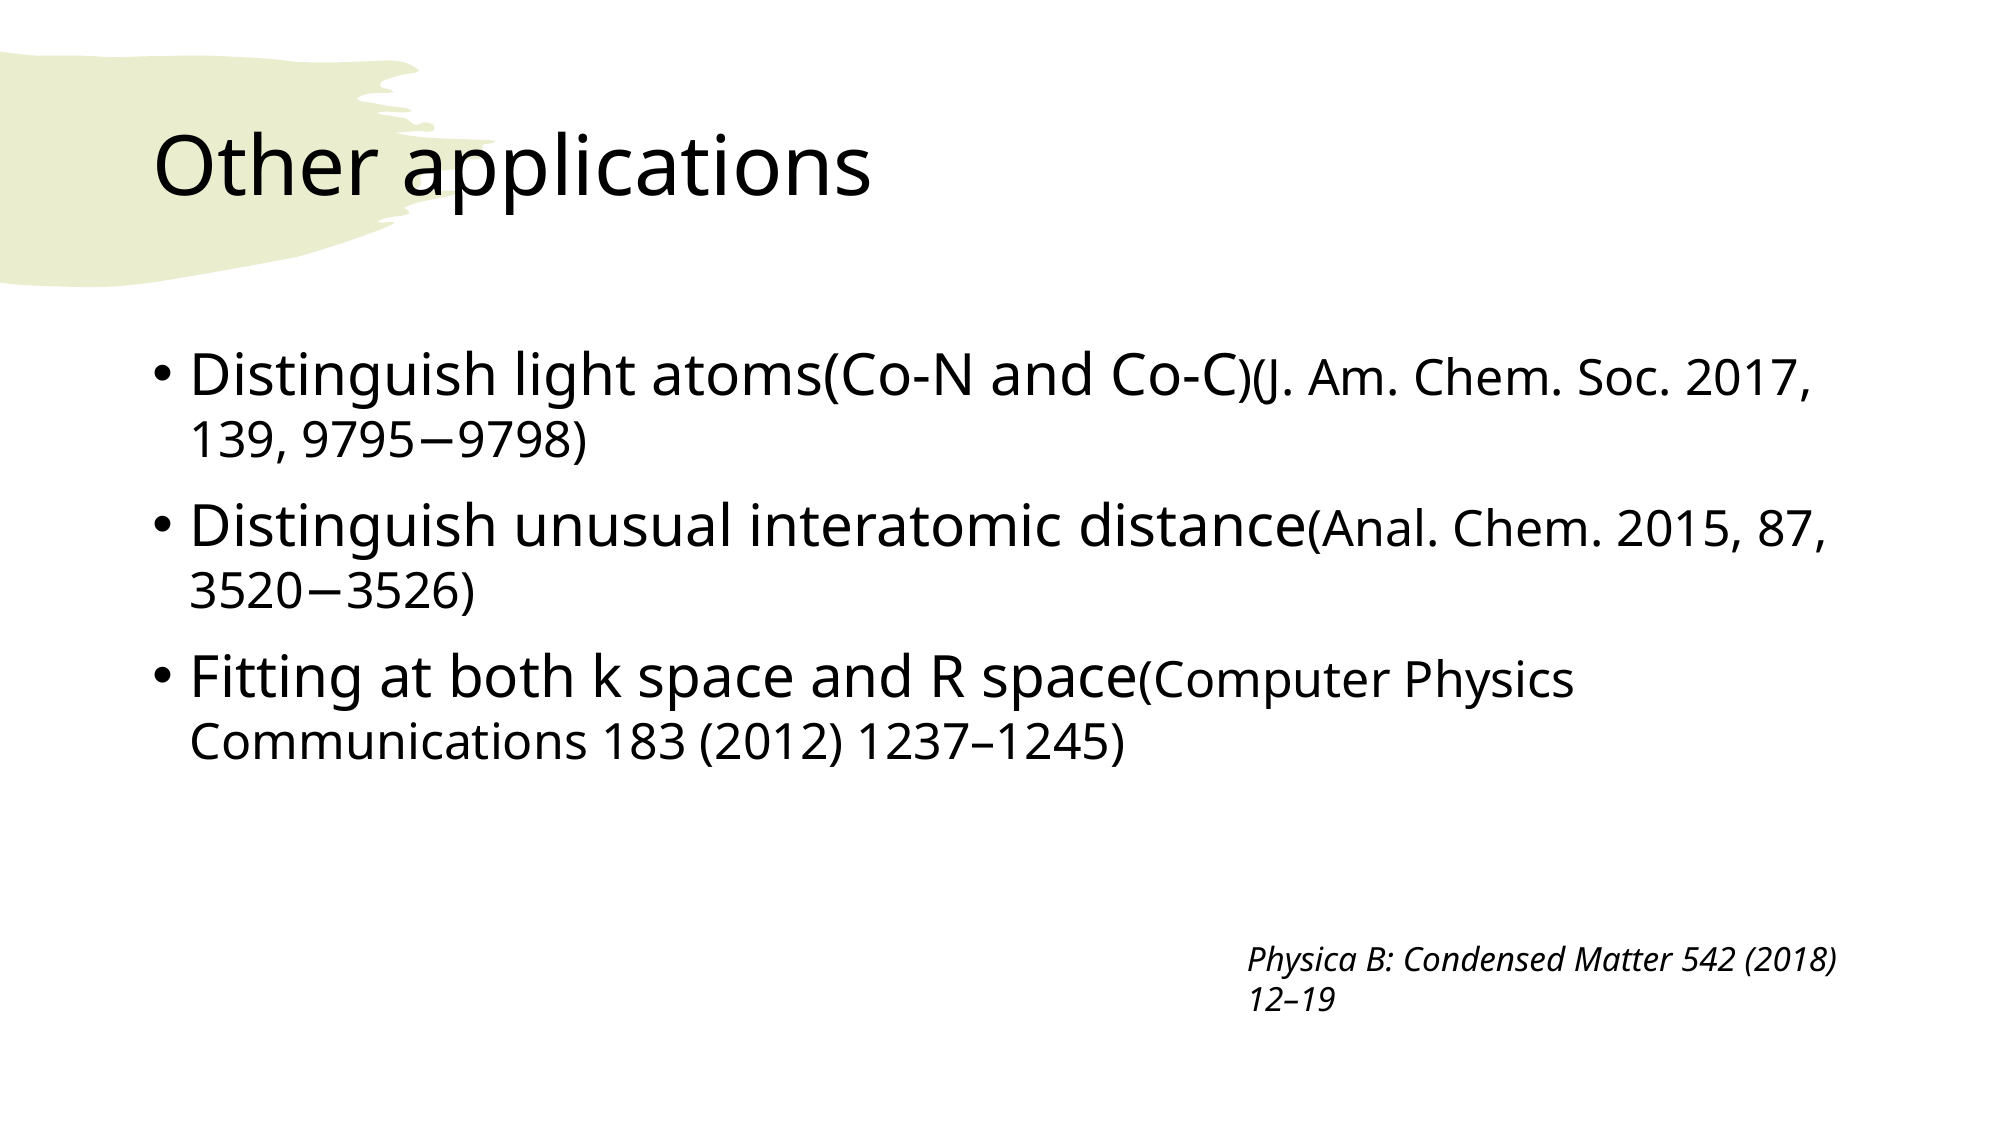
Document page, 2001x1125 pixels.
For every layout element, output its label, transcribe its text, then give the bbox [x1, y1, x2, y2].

list Distinguish light atoms(Co-N and Co-C)(J. Am. Chem. Soc. 2017, 139, 9795−9798) Distinguish unusual interatomic distance(Anal. Chem. 2015, 87, 3520−3526) Fitting at both k space and R space(Computer Physics Communications 183 (2012) 1237–1245) [137, 329, 1863, 801]
text_box Physica B: Condensed Matter 542 (2018) 12–19 [1232, 931, 1905, 1026]
title Other applications [137, 59, 1863, 278]
